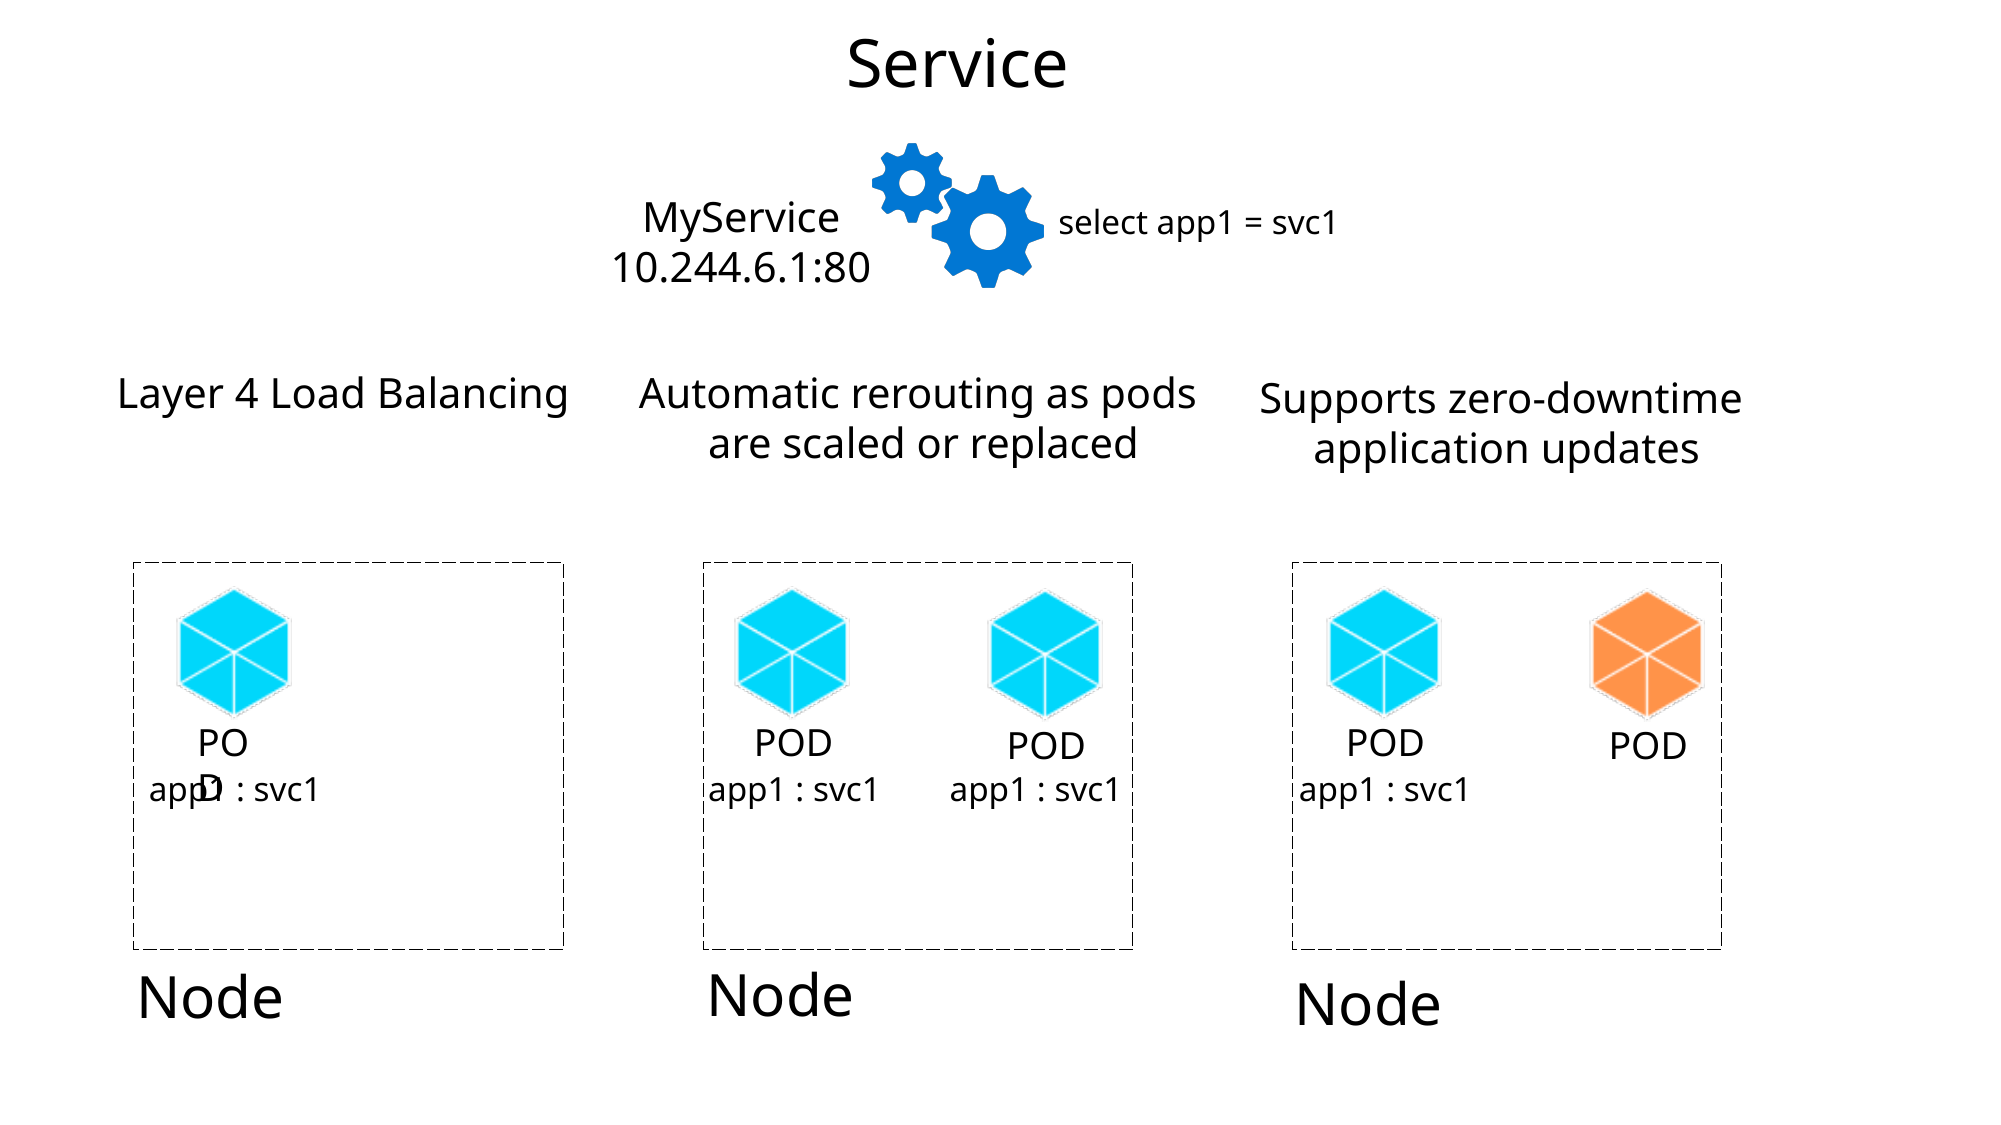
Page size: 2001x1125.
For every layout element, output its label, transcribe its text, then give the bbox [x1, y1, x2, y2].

text_box Node [706, 958, 855, 1029]
text_box MyService 10.244.6.1:80 [610, 191, 872, 292]
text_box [1580, 587, 1716, 768]
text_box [1318, 585, 1453, 765]
text_box app1 : svc1 [148, 768, 322, 809]
text_box app1 : svc1 [949, 767, 1123, 808]
text_box select app1 = svc1 [1058, 201, 1341, 242]
text_box [703, 562, 1133, 950]
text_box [979, 587, 1114, 768]
text_box Layer 4 Load Balancing [116, 367, 581, 418]
text_box Automatic rerouting as pods are scaled or replaced [639, 366, 1198, 468]
text_box [133, 562, 564, 950]
text_box app1 : svc1 [1298, 767, 1473, 808]
text_box Node [136, 960, 285, 1031]
text_box Service [138, 20, 1777, 101]
text_box app1 : svc1 [708, 767, 882, 808]
text_box Node [1294, 967, 1443, 1038]
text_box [168, 585, 303, 765]
text_box [1292, 562, 1722, 950]
picture [871, 143, 1044, 289]
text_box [726, 585, 861, 765]
text_box Supports zero-downtime application updates [1259, 371, 1754, 472]
